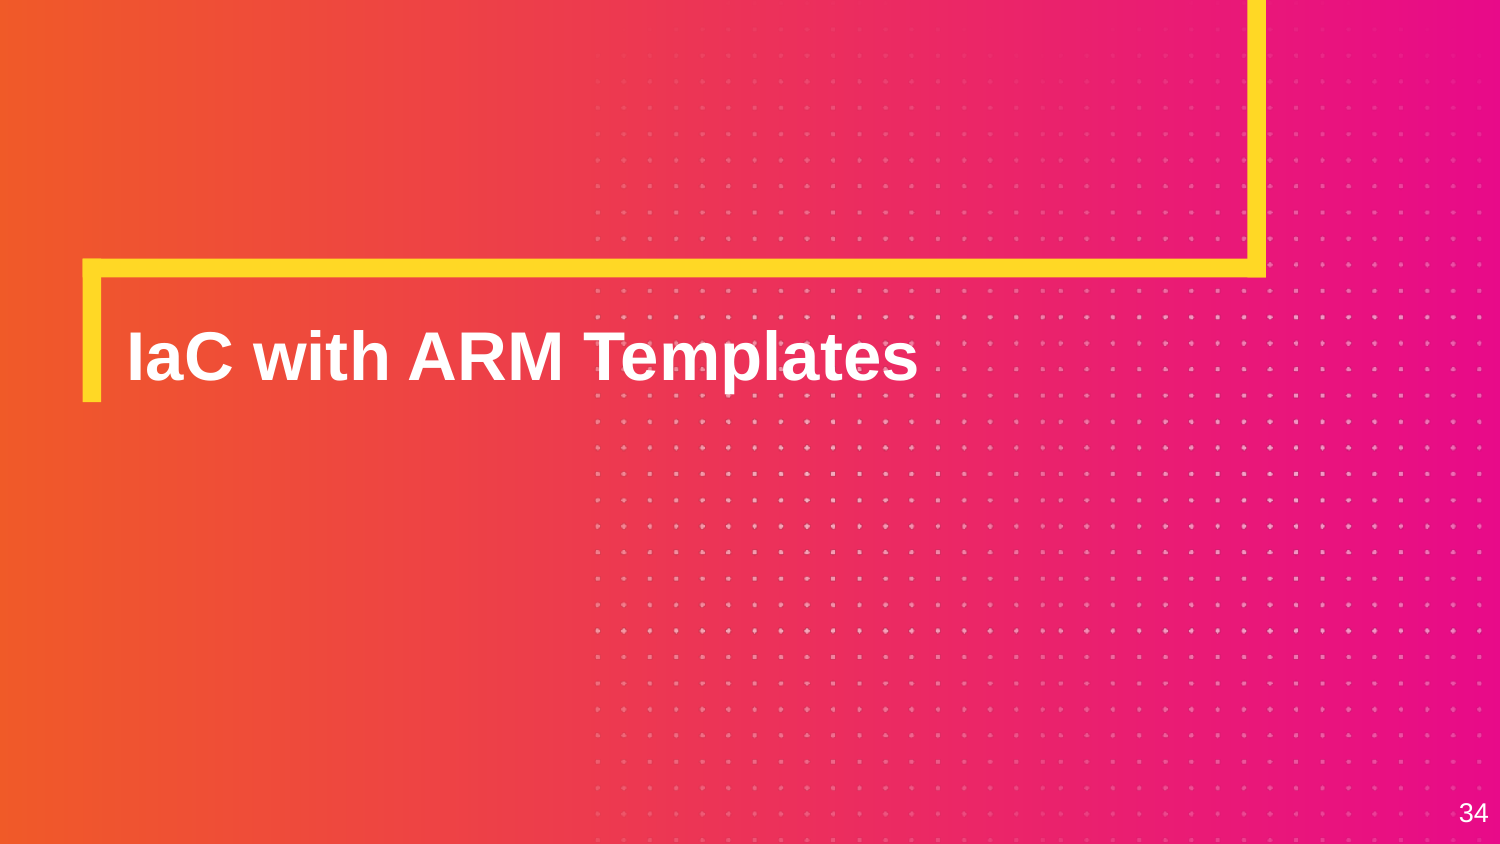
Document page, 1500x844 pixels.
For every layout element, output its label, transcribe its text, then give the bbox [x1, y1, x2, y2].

slide_number 34 [1409, 779, 1500, 844]
title IaC with ARM Templates [115, 314, 1500, 401]
